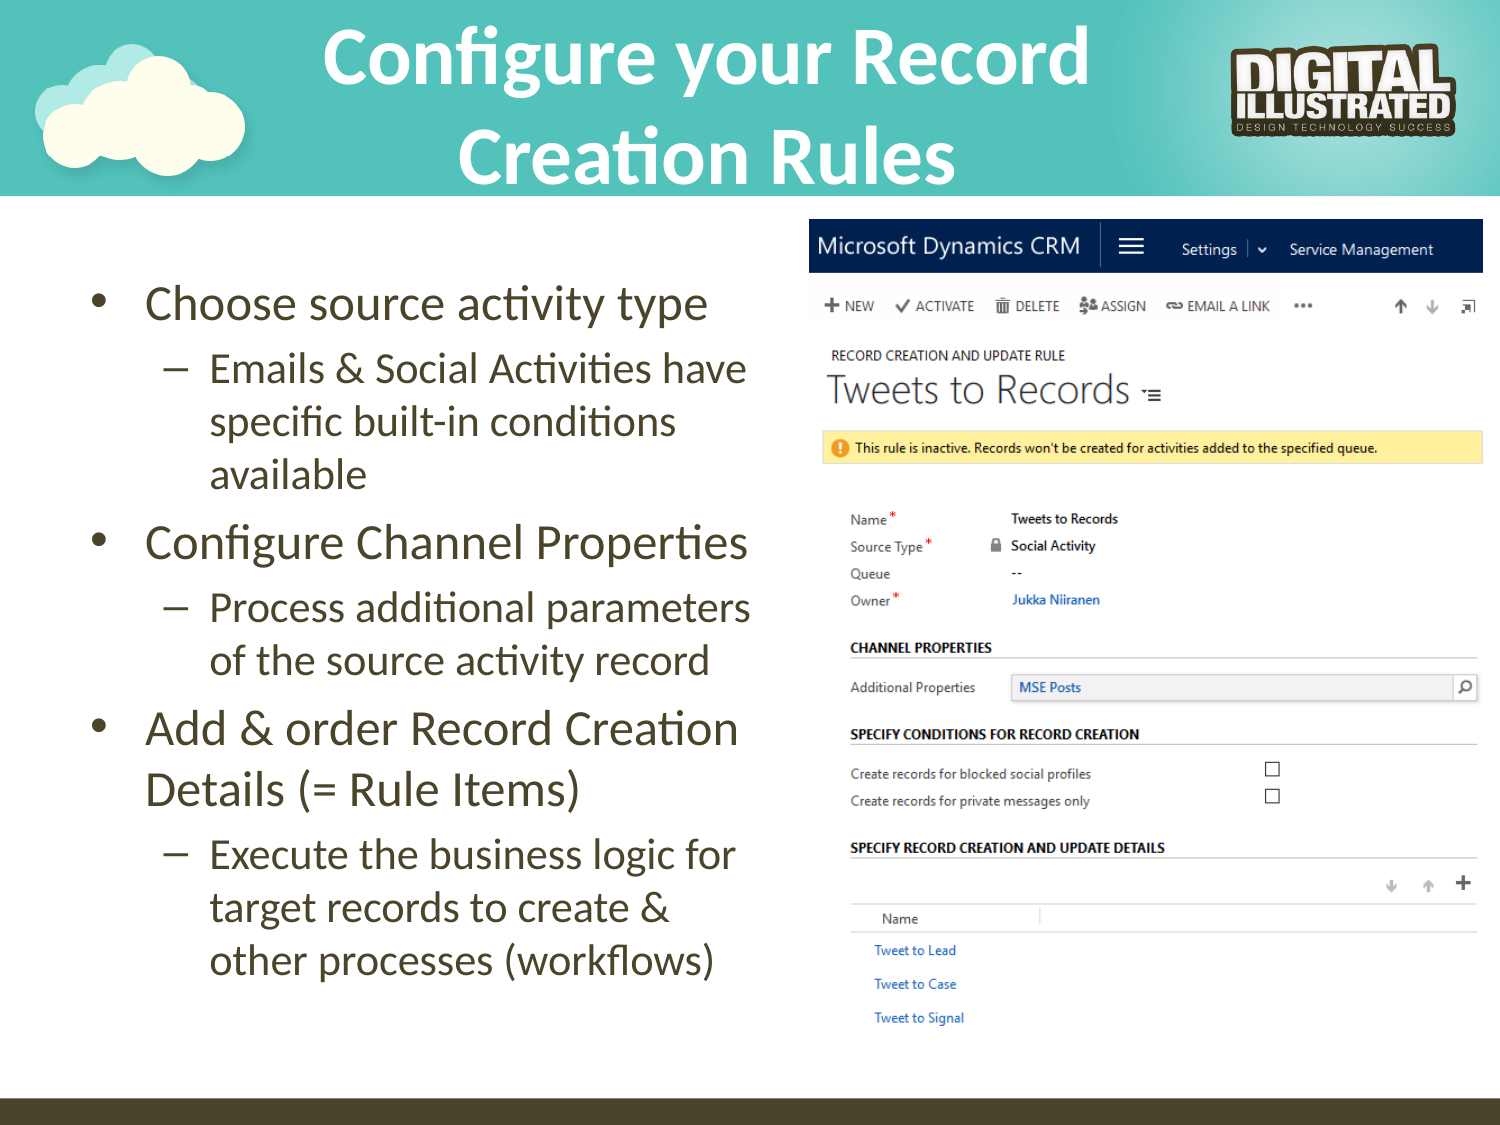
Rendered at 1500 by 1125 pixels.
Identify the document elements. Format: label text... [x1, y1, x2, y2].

list Choose source activity type Emails & Social Activities have specific built-in conditions available Configure Channel Properties Process additional parameters of the source activity record Add & order Record Creation Details (= Rule Items) Execute the business logic for target records to create & other processes (workflows) [75, 262, 774, 1005]
picture [0, 19, 272, 202]
title Configure your Record Creation Rules [216, 7, 1199, 195]
picture [808, 0, 1500, 1036]
